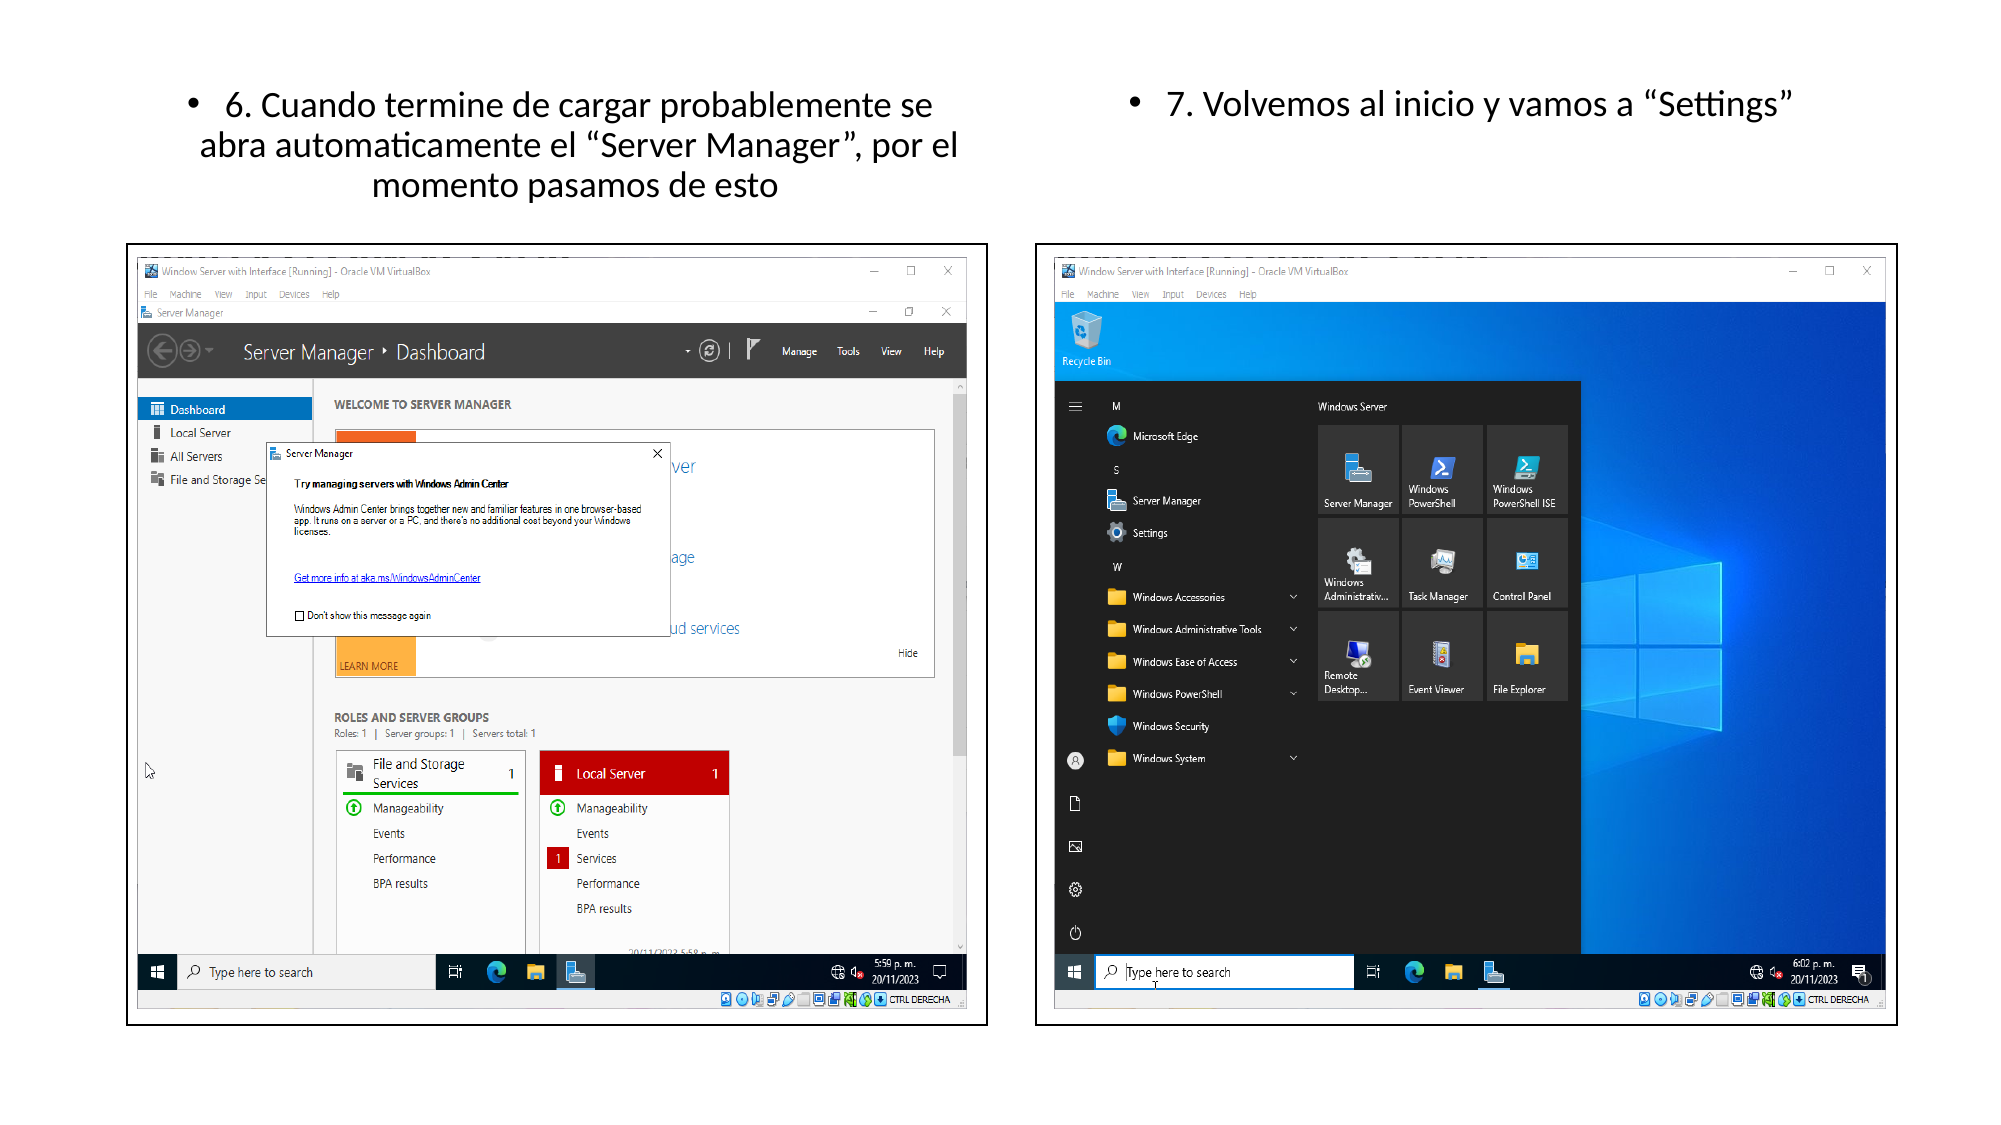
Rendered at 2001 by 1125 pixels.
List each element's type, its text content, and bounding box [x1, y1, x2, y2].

picture [1054, 257, 1886, 1009]
text_box 7. Volvemos al inicio y vamos a “Settings” [1036, 76, 1887, 212]
text_box 6. Cuando termine de cargar probablemente se abra automaticamente el “Server Manager”, por el momento pasamos de esto [137, 77, 984, 213]
text_box [126, 243, 988, 1026]
picture [137, 257, 967, 1009]
text_box [1035, 243, 1898, 1026]
picture [1054, 355, 1067, 360]
